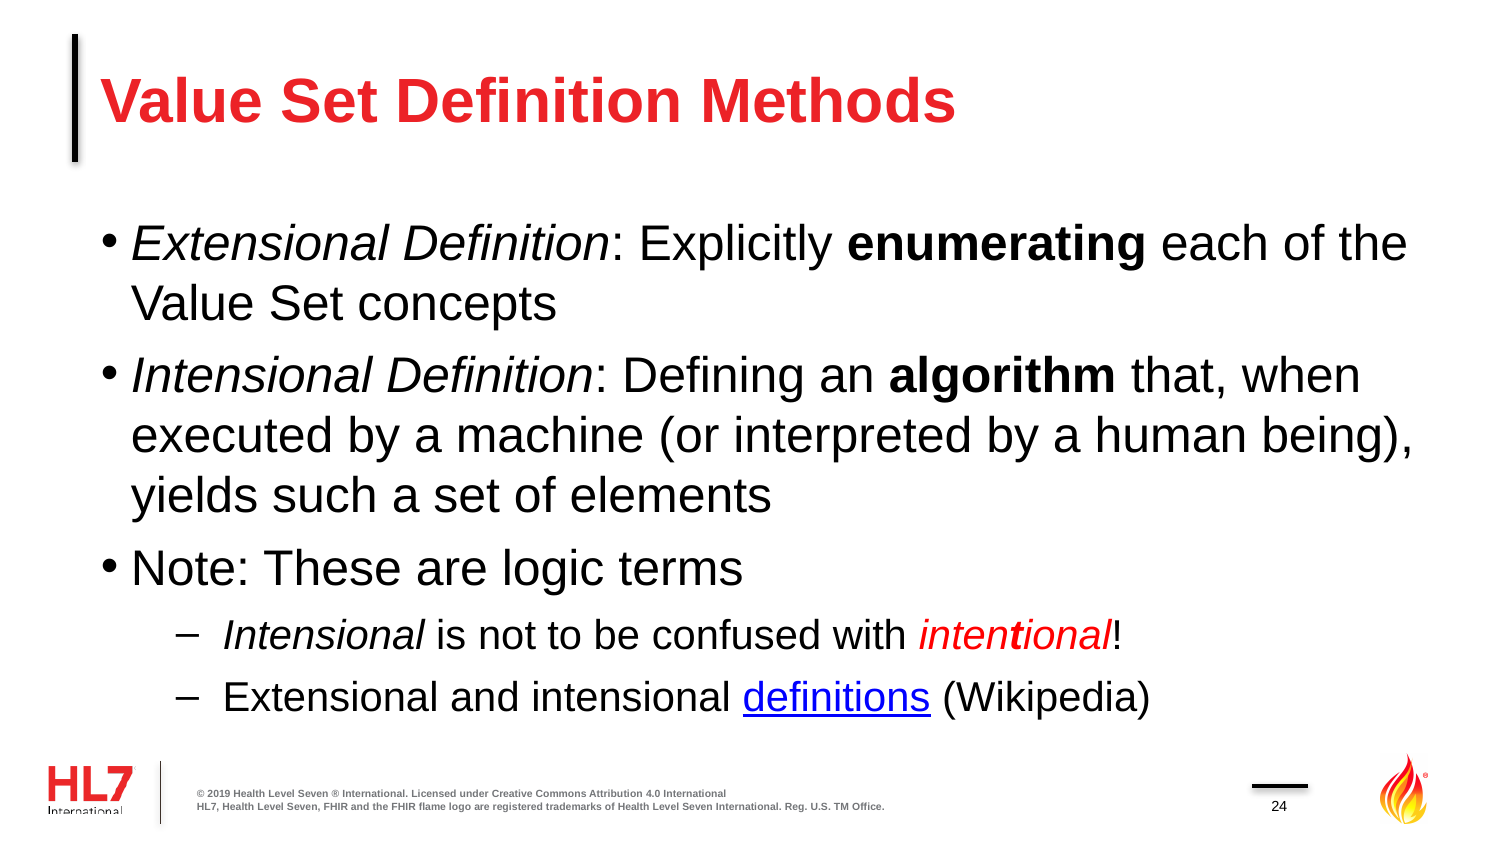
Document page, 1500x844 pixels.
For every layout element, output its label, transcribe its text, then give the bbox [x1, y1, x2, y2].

picture [1380, 753, 1428, 824]
footer © 2019 Health Level Seven ® International. Licensed under Creative Commons Attribution 4.0 International HL7, Health Level Seven, FHIR and the FHIR flame logo are registered trademarks of Health Level Seven International. Reg. U.S. TM Office. [196, 786, 941, 813]
title Value Set Definition Methods [100, 33, 1451, 163]
slide_number 24 [1257, 788, 1302, 815]
list Extensional Definition: Explicitly enumerating each of the Value Set concepts Intensional Definition: Defining an algorithm that, when executed by a machine (or interpreted by a human being), yields such a set of elements Note: These are logic terms Intensional is not to be confused with intentional! Extensional and intensional definitions (Wikipedia) [100, 210, 1451, 750]
